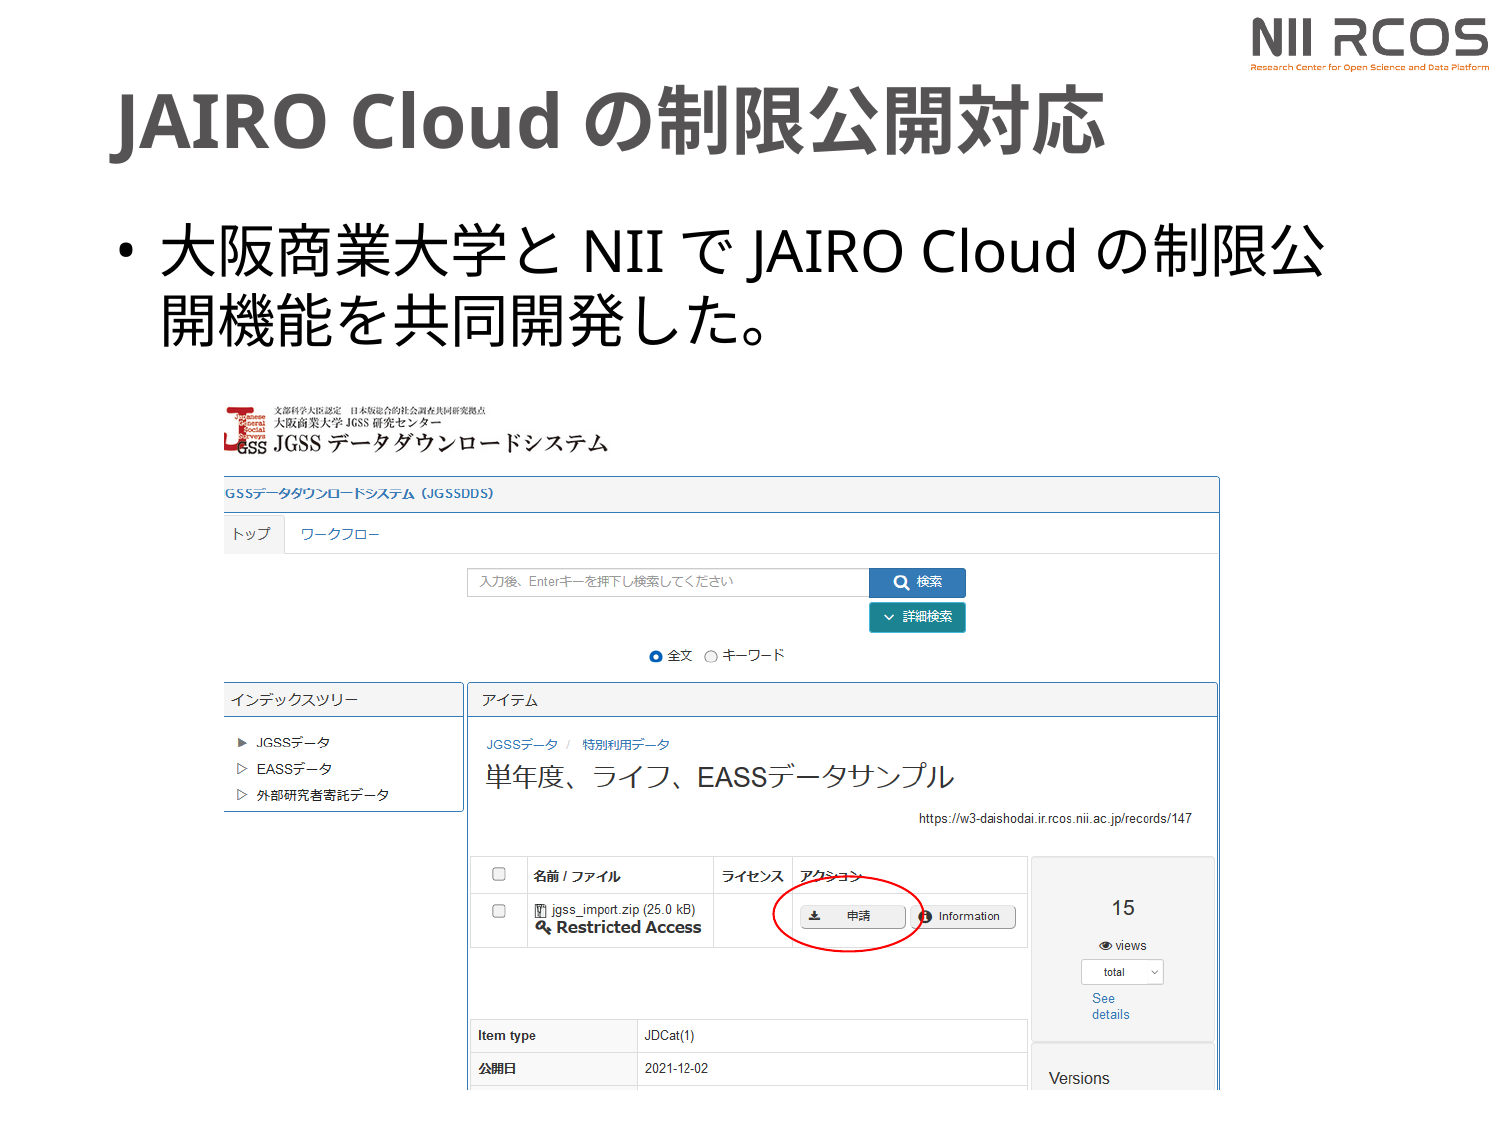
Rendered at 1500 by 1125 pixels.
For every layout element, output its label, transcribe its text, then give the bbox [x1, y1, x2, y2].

list 大阪商業大学とNIIでJAIRO Cloudの制限公開機能を共同開発した。 [100, 206, 1400, 1081]
title JAIRO Cloudの制限公開対応 [100, 59, 1400, 178]
picture [224, 404, 1225, 1090]
picture [1251, 17, 1489, 72]
